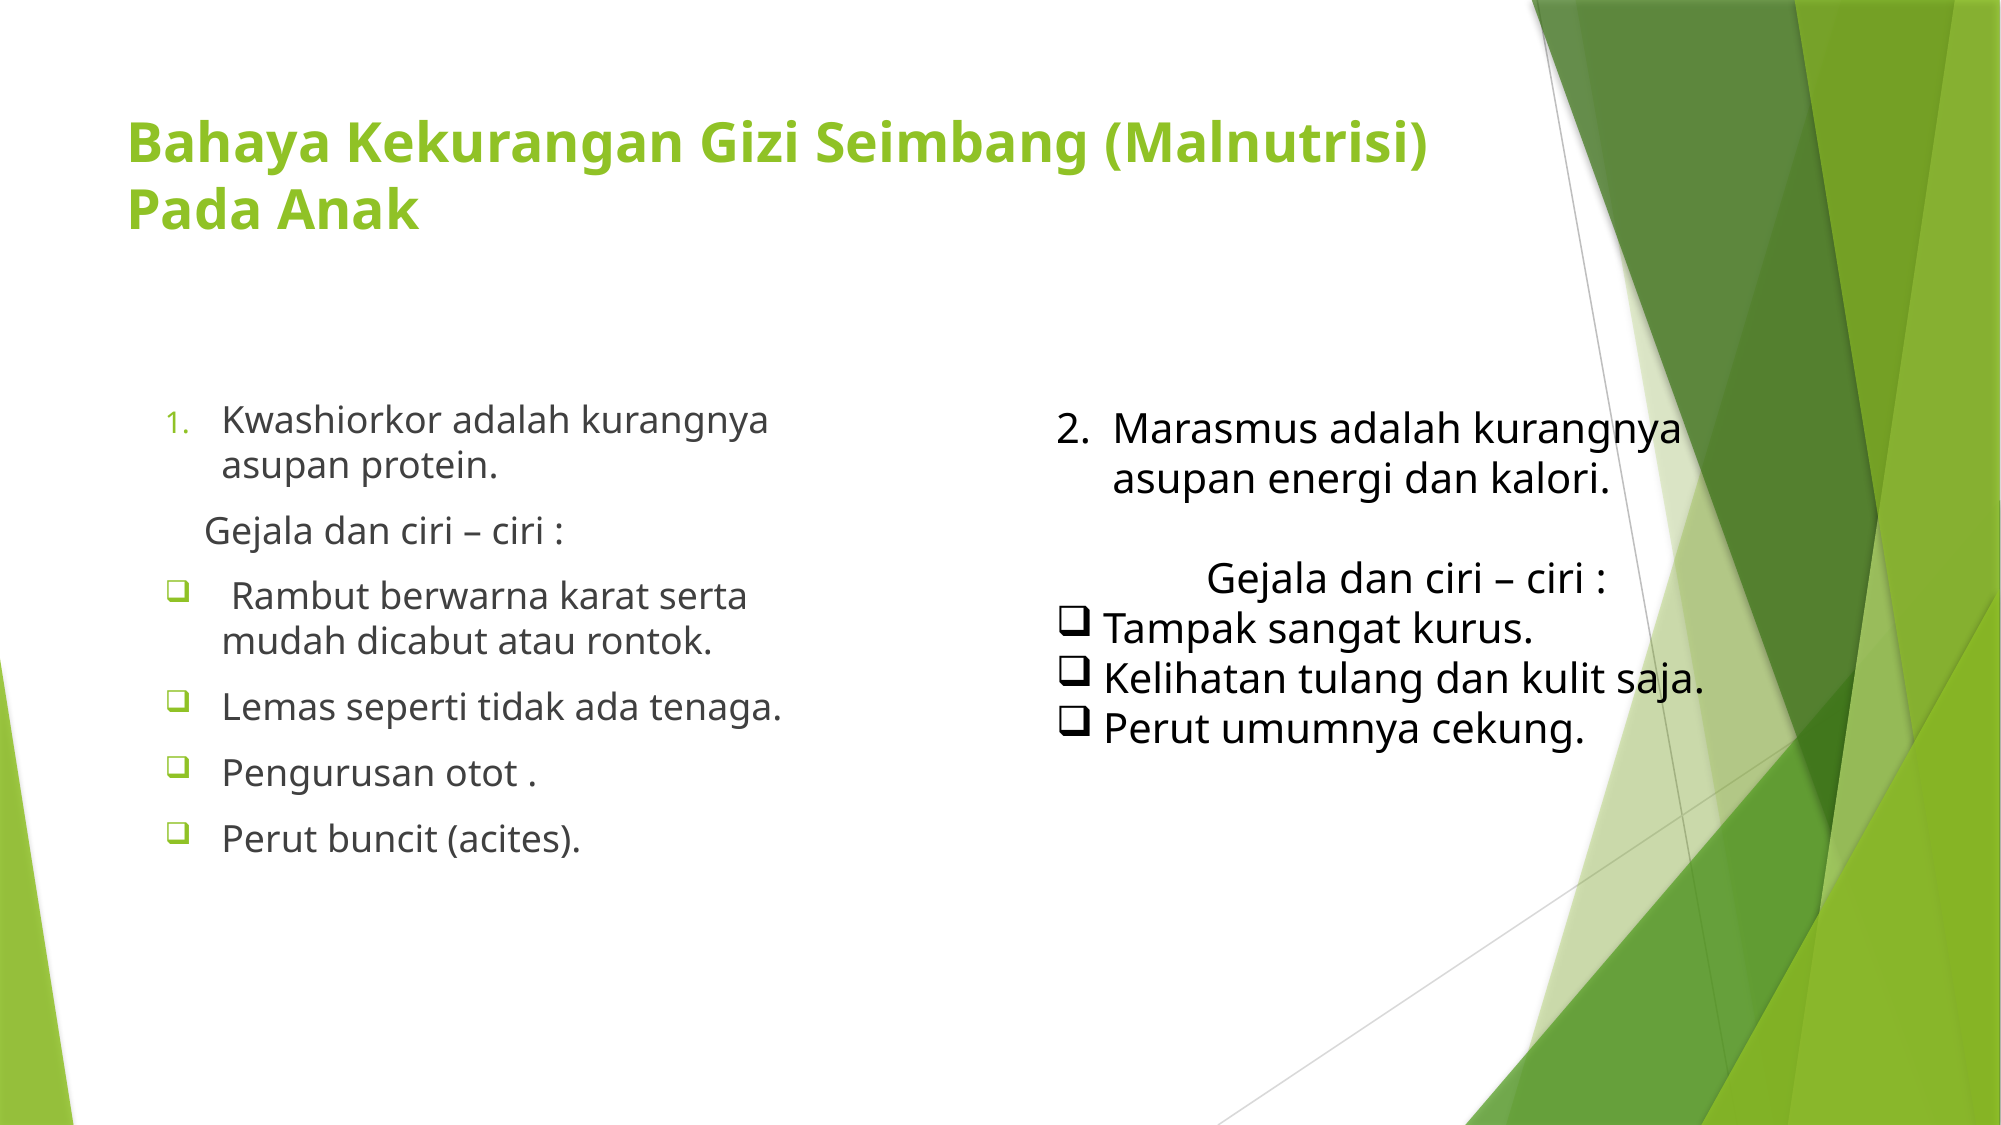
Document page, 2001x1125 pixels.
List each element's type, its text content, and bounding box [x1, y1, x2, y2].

title Bahaya Kekurangan Gizi Seimbang (Malnutrisi) Pada Anak [111, 99, 1522, 317]
text_box Marasmus adalah kurangnya asupan energi dan kalori. Gejala dan ciri – ciri : Tampak sangat kurus. Kelihatan tulang dan kulit saja. Perut umumnya cekung. [1041, 394, 1758, 805]
list Kwashiorkor adalah kurangnya asupan protein. Gejala dan ciri – ciri : Rambut berwarna karat serta mudah dicabut atau rontok. Lemas seperti tidak ada tenaga. Pengurusan otot . Perut buncit (acites). [149, 388, 851, 950]
